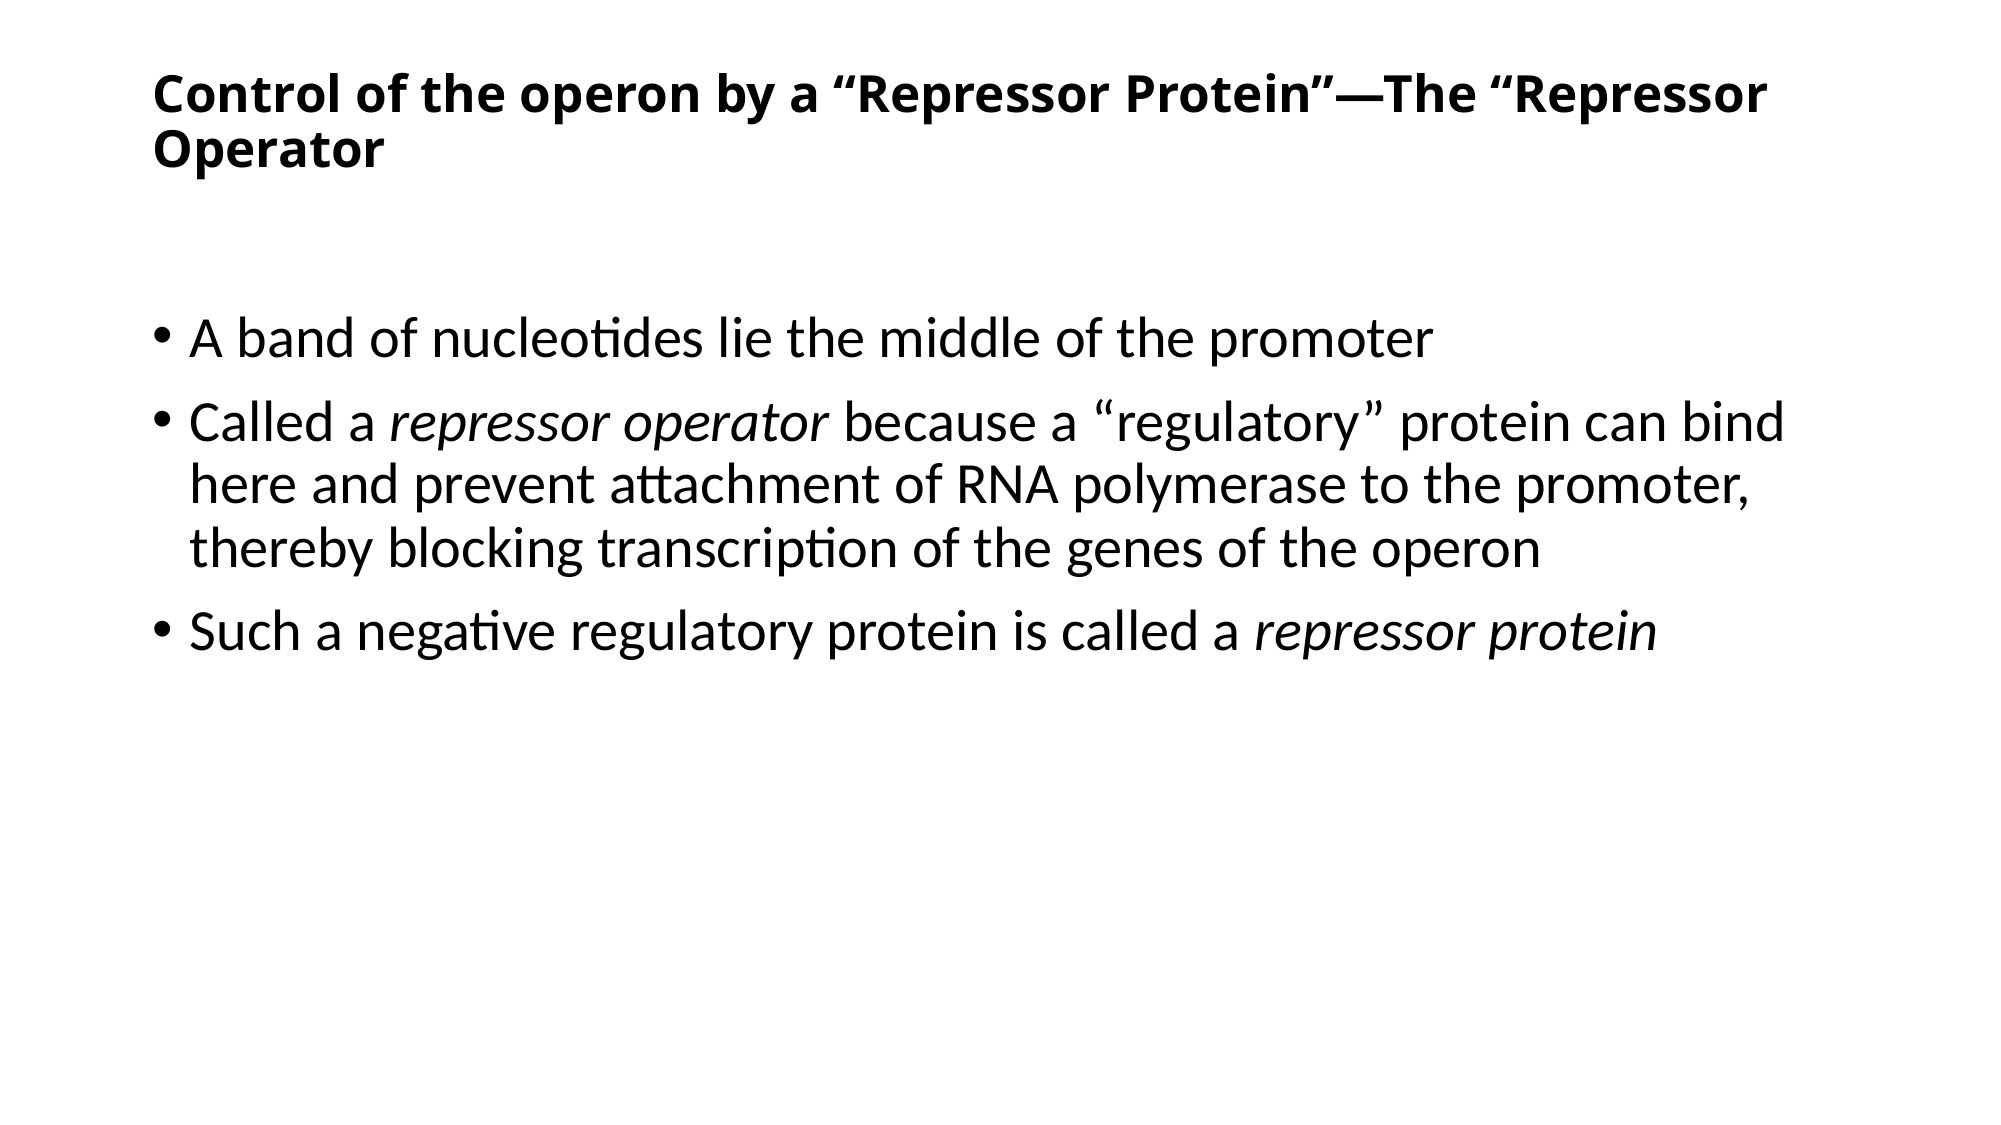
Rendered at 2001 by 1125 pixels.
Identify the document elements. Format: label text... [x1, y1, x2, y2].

list A band of nucleotides lie the middle of the promoter Called a repressor operator because a “regulatory” protein can bind here and prevent attachment of RNA polymerase to the promoter, thereby blocking transcription of the genes of the operon Such a negative regulatory protein is called a repressor protein [137, 299, 1863, 1014]
title Control of the operon by a “Repressor Protein”—The “Repressor Operator [137, 59, 1863, 278]
